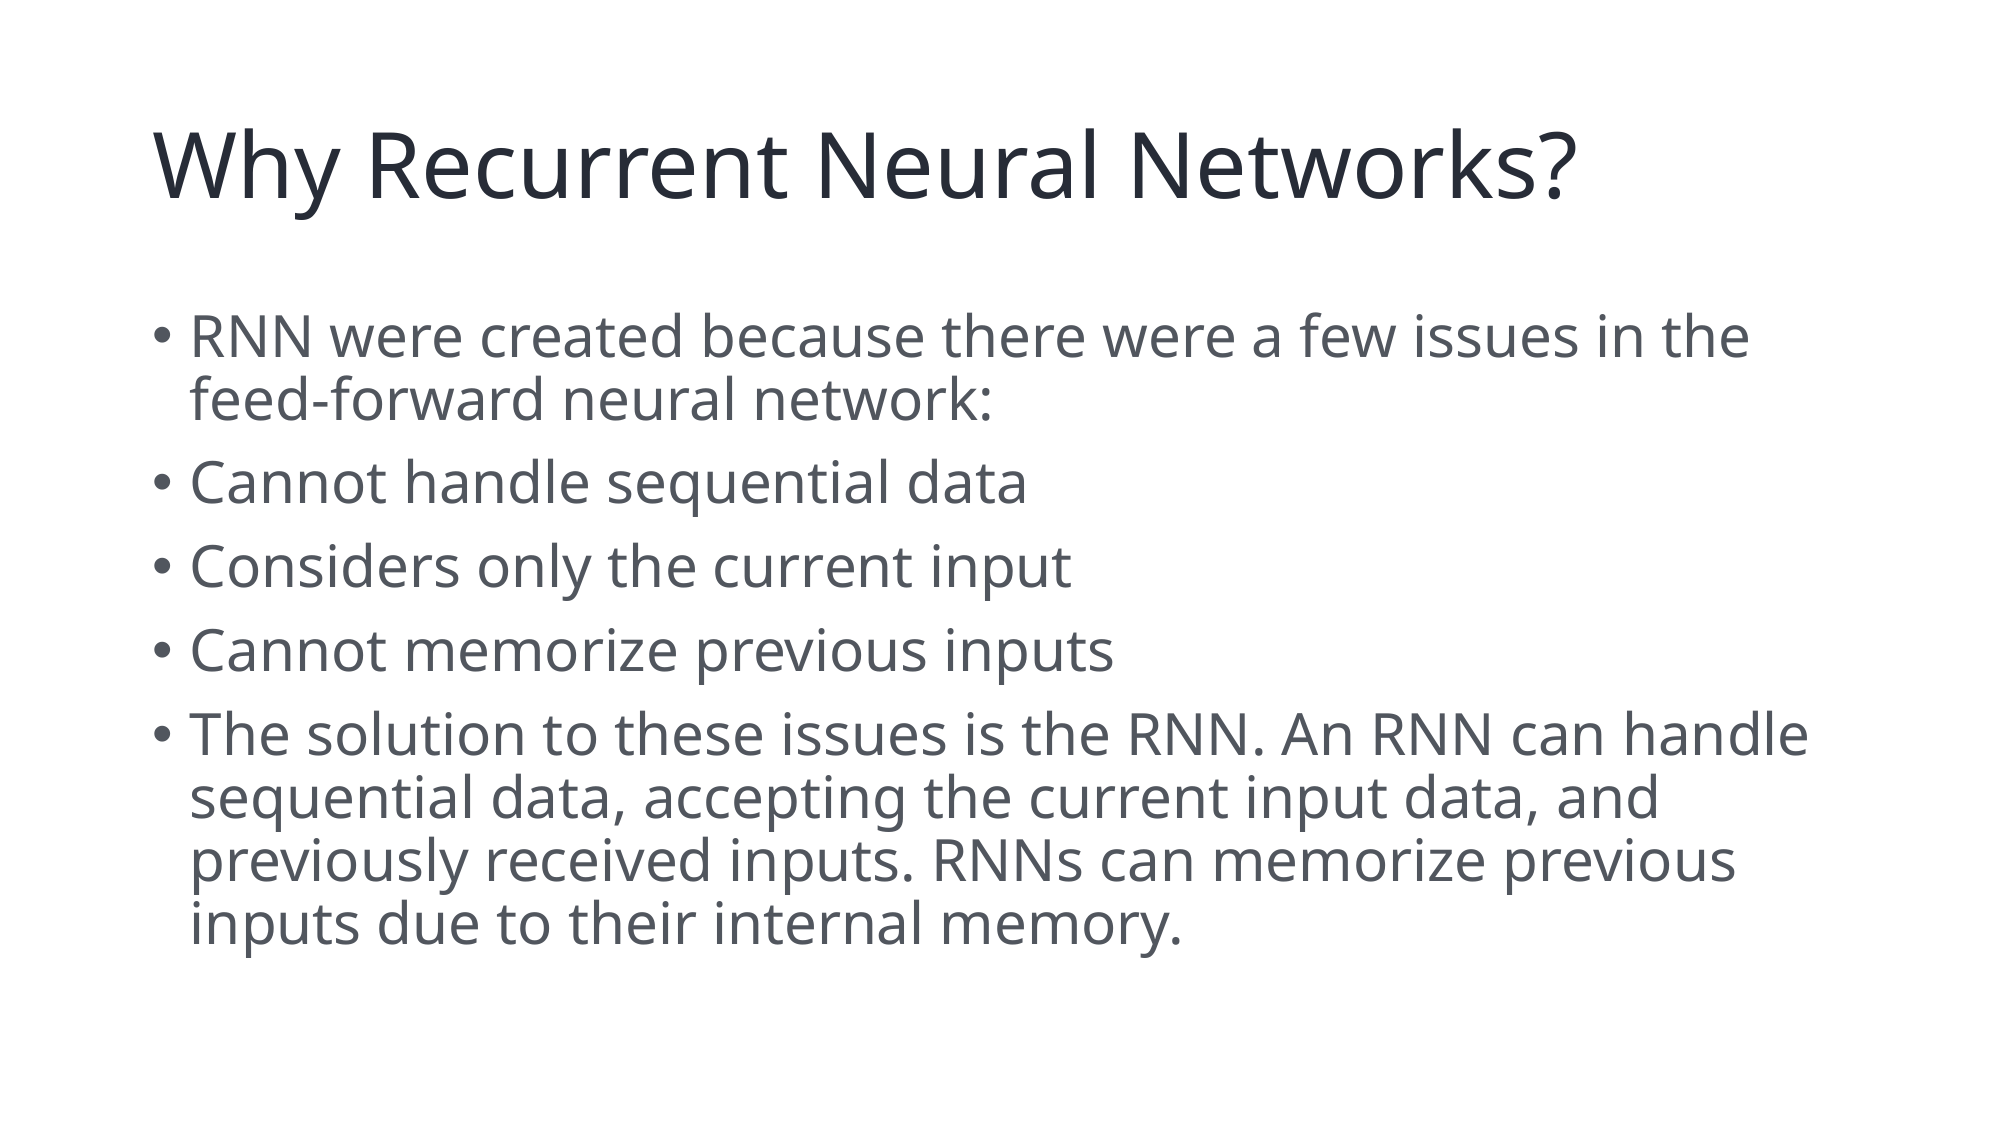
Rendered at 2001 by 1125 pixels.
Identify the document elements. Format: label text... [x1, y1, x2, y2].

title Why Recurrent Neural Networks? [137, 59, 1863, 278]
list RNN were created because there were a few issues in the feed-forward neural network: Cannot handle sequential data Considers only the current input Cannot memorize previous inputs The solution to these issues is the RNN. An RNN can handle sequential data, accepting the current input data, and previously received inputs. RNNs can memorize previous inputs due to their internal memory. [137, 299, 1863, 1014]
